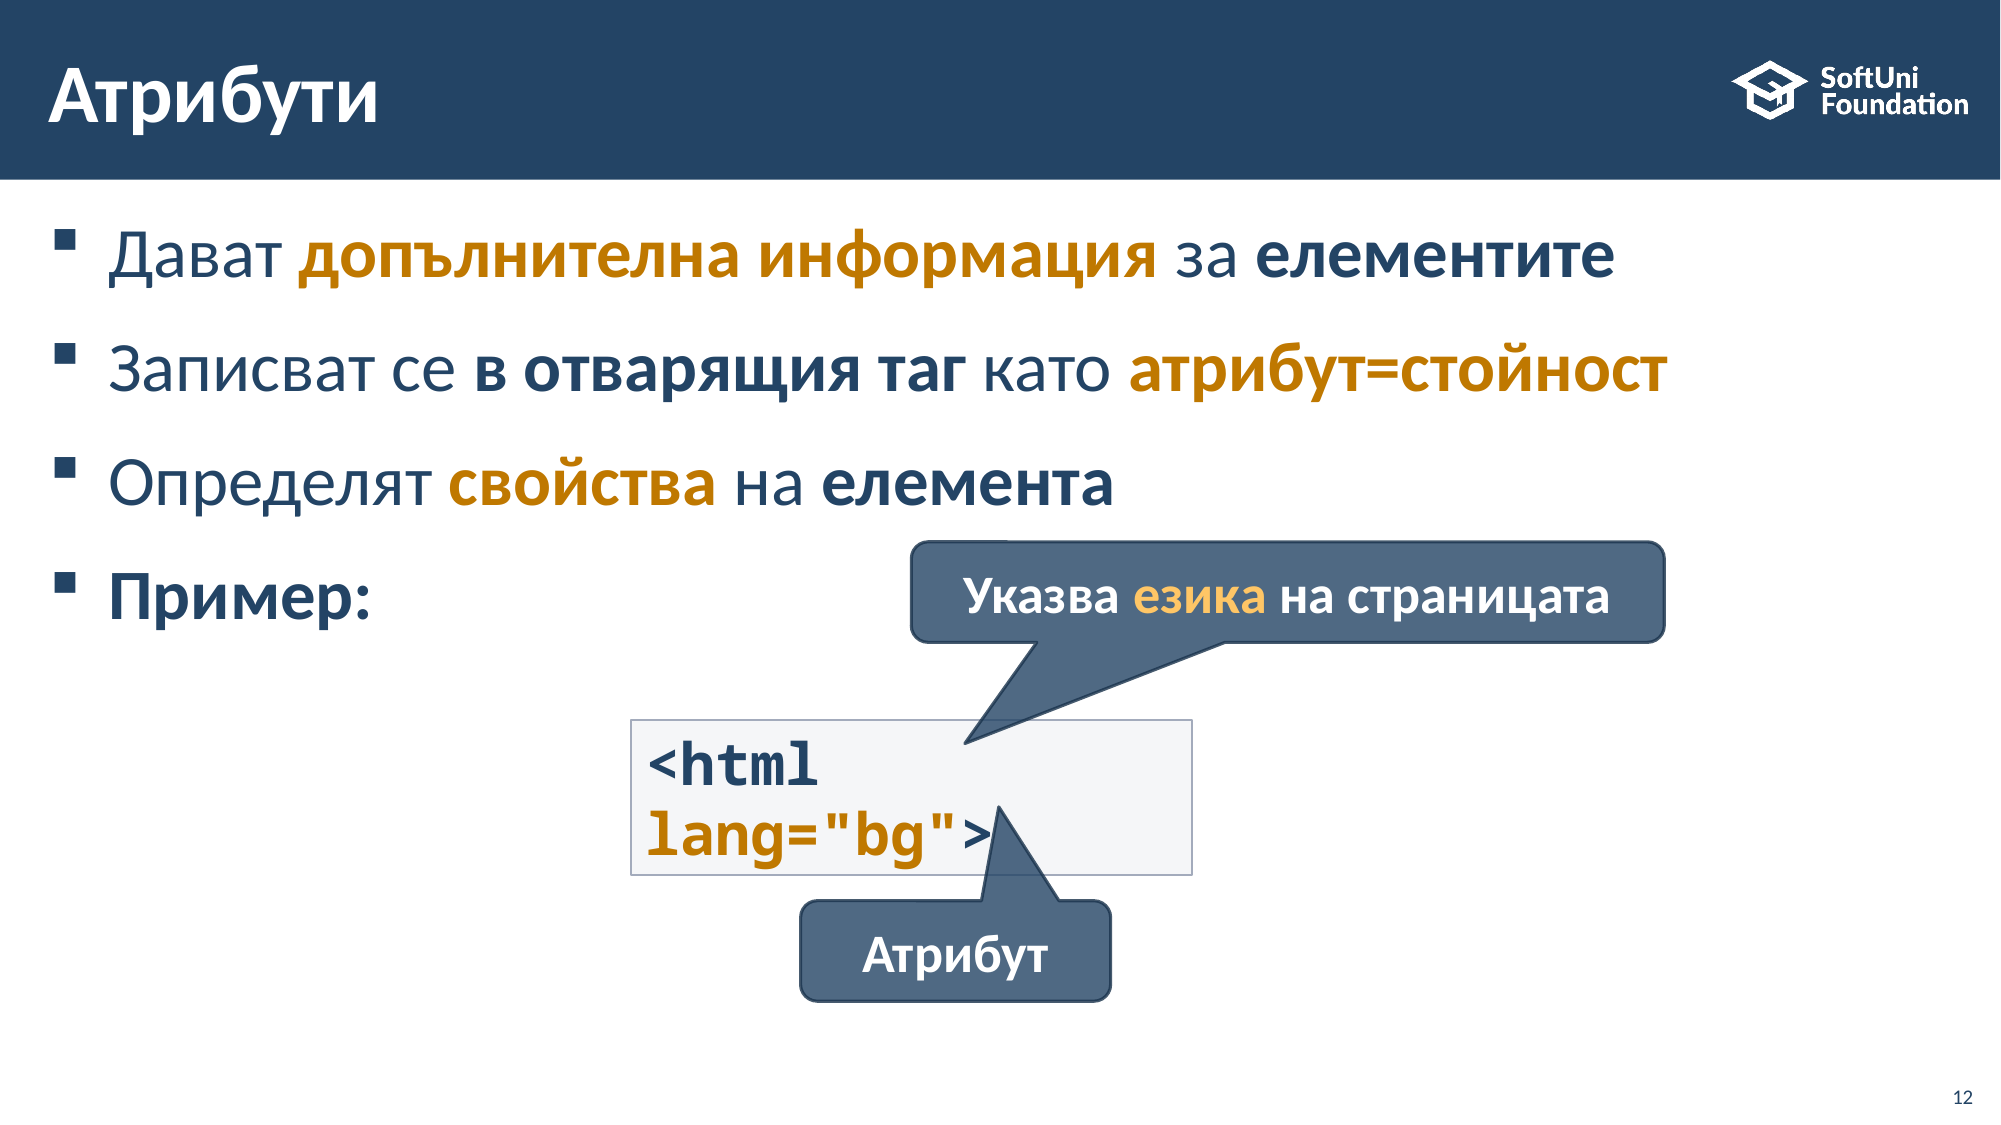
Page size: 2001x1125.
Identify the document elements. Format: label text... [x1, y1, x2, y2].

text_box Атрибут [798, 804, 1113, 1004]
text_box Указва езика на страницата [909, 539, 1667, 746]
text_box <html lang="bg"> [630, 720, 1192, 875]
slide_number 12 [1927, 1067, 1989, 1117]
list Дават допълнителна информация за елементите Записват се в отварящия таг като атрибут=стойност Определят свойства на елемента Пример: [31, 196, 1970, 1104]
picture [1731, 60, 1968, 120]
title Атрибути [31, 16, 1716, 162]
